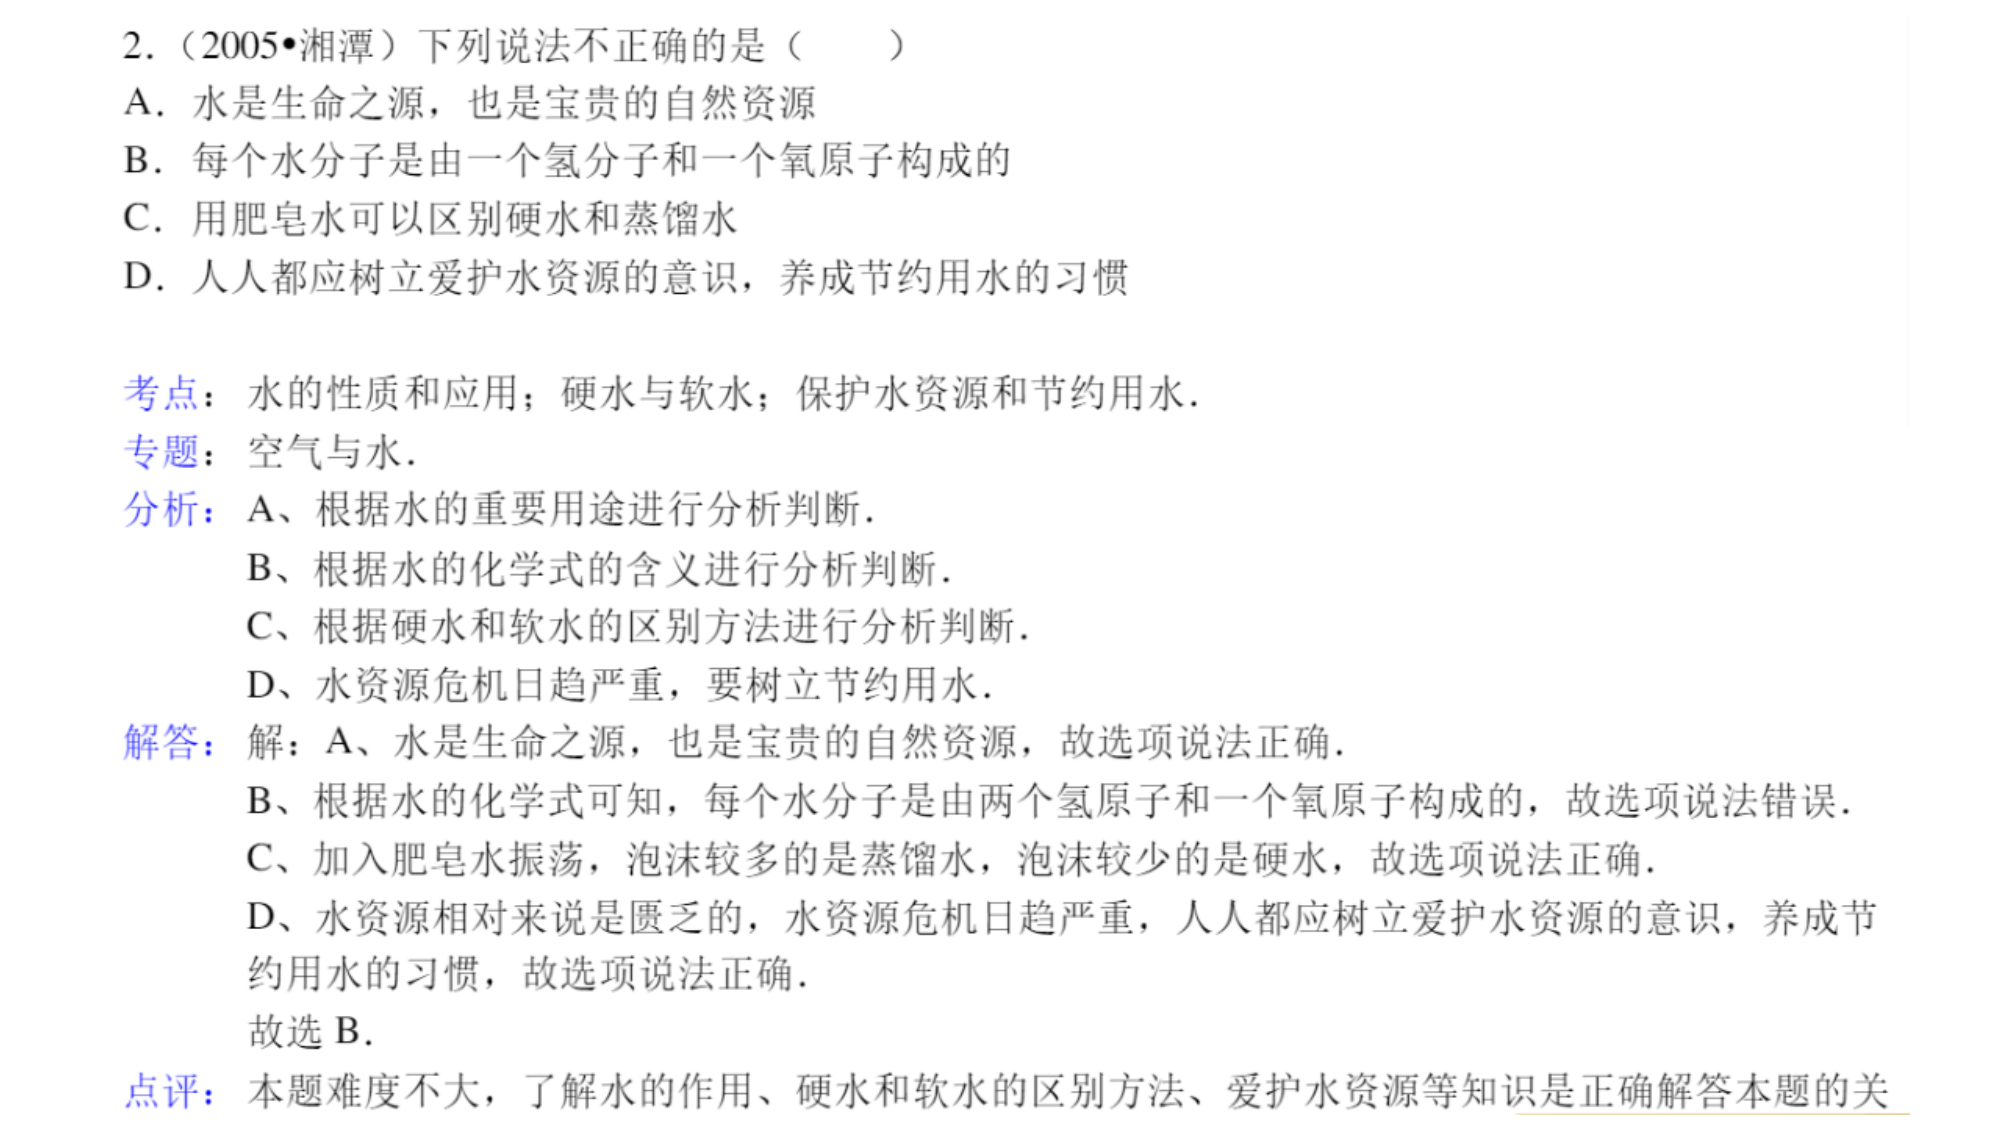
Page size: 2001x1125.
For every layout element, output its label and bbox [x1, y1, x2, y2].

picture [90, 10, 1910, 1115]
